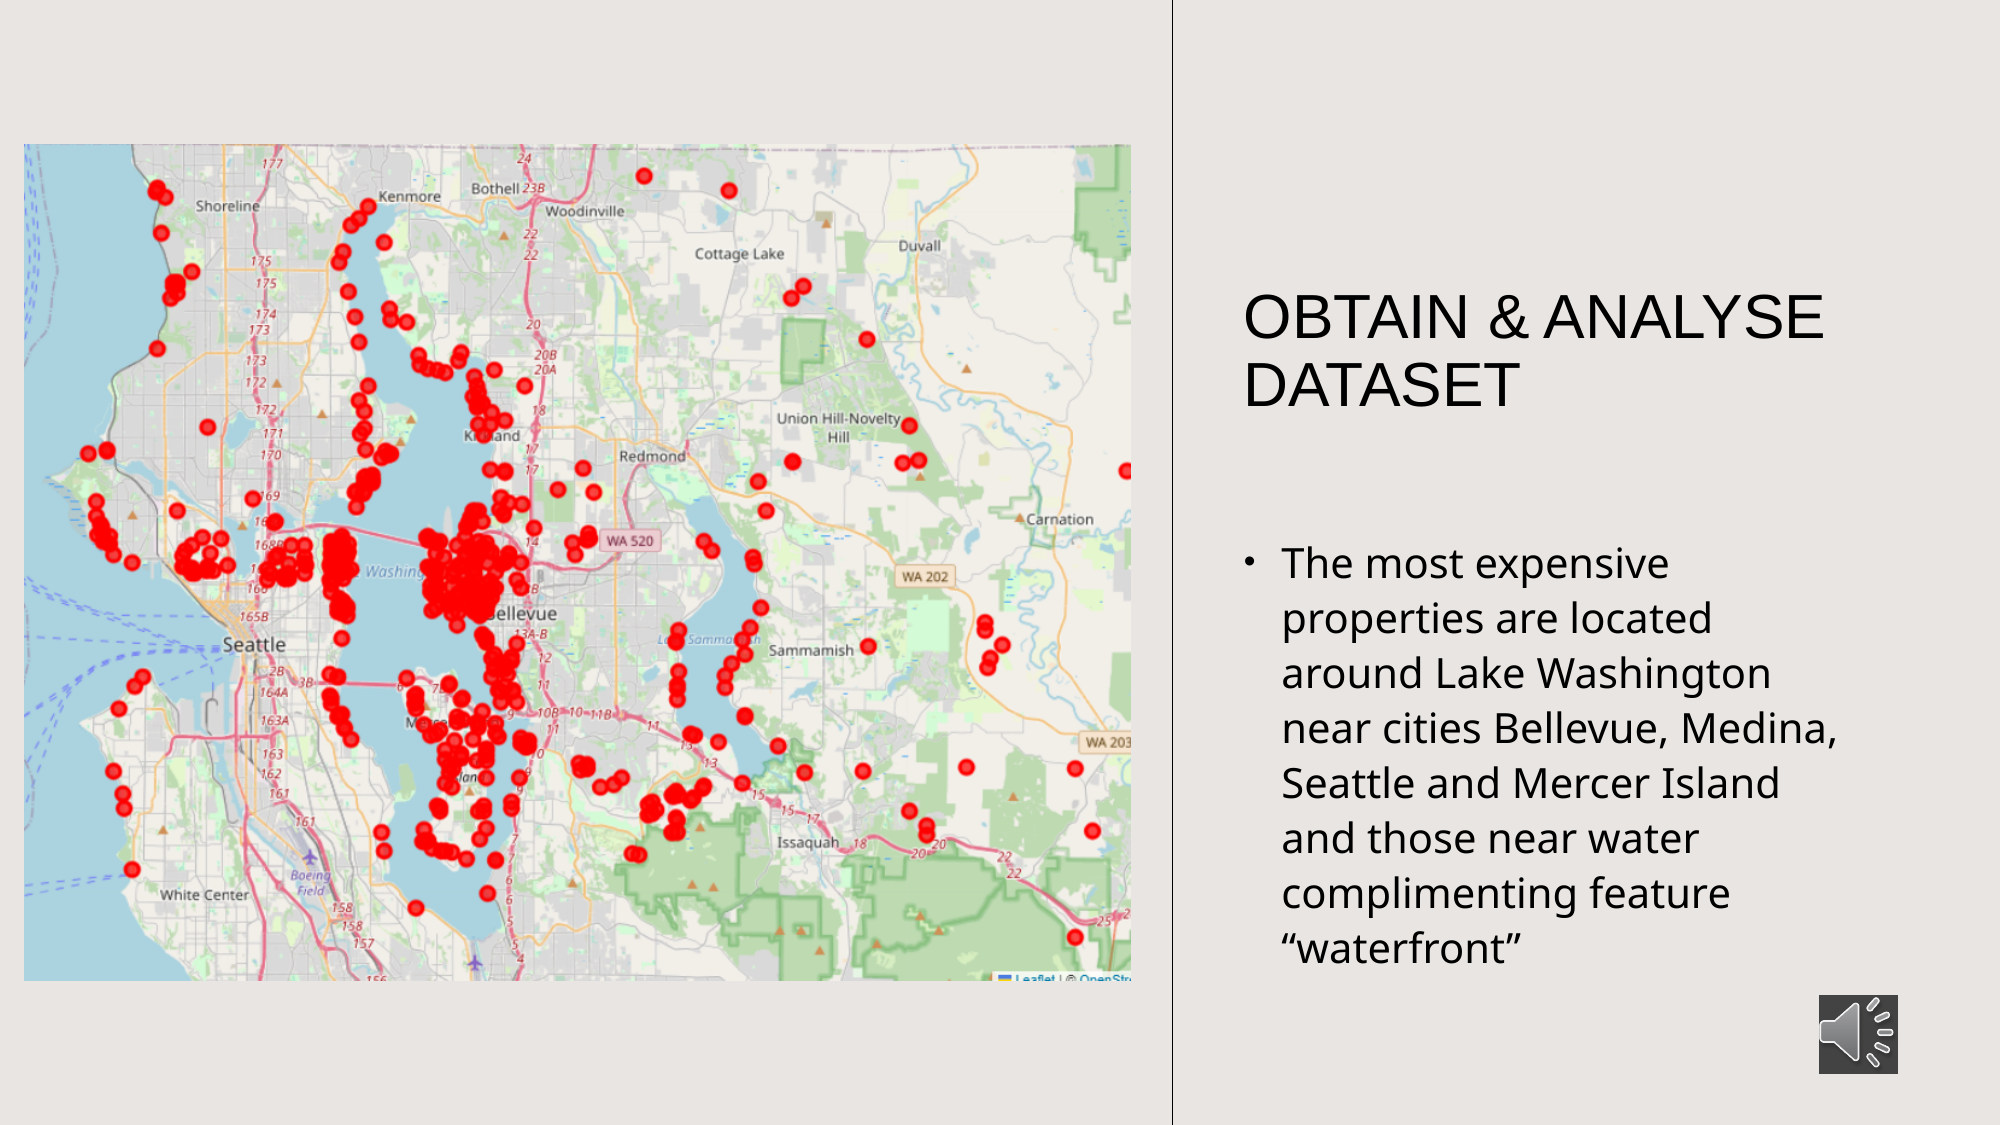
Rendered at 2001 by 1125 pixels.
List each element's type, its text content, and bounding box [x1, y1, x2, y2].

text_box [1173, 0, 2000, 1125]
picture [24, 144, 1131, 981]
text_box [0, 0, 1172, 1125]
picture [1818, 994, 1899, 1075]
list The most expensive properties are located around Lake Washington near cities Bellevue, Medina, Seattle and Mercer Island and those near water complimenting feature “waterfront” [1228, 523, 1859, 981]
title OBTAIN & ANALYSE DATASET [1228, 232, 1902, 428]
